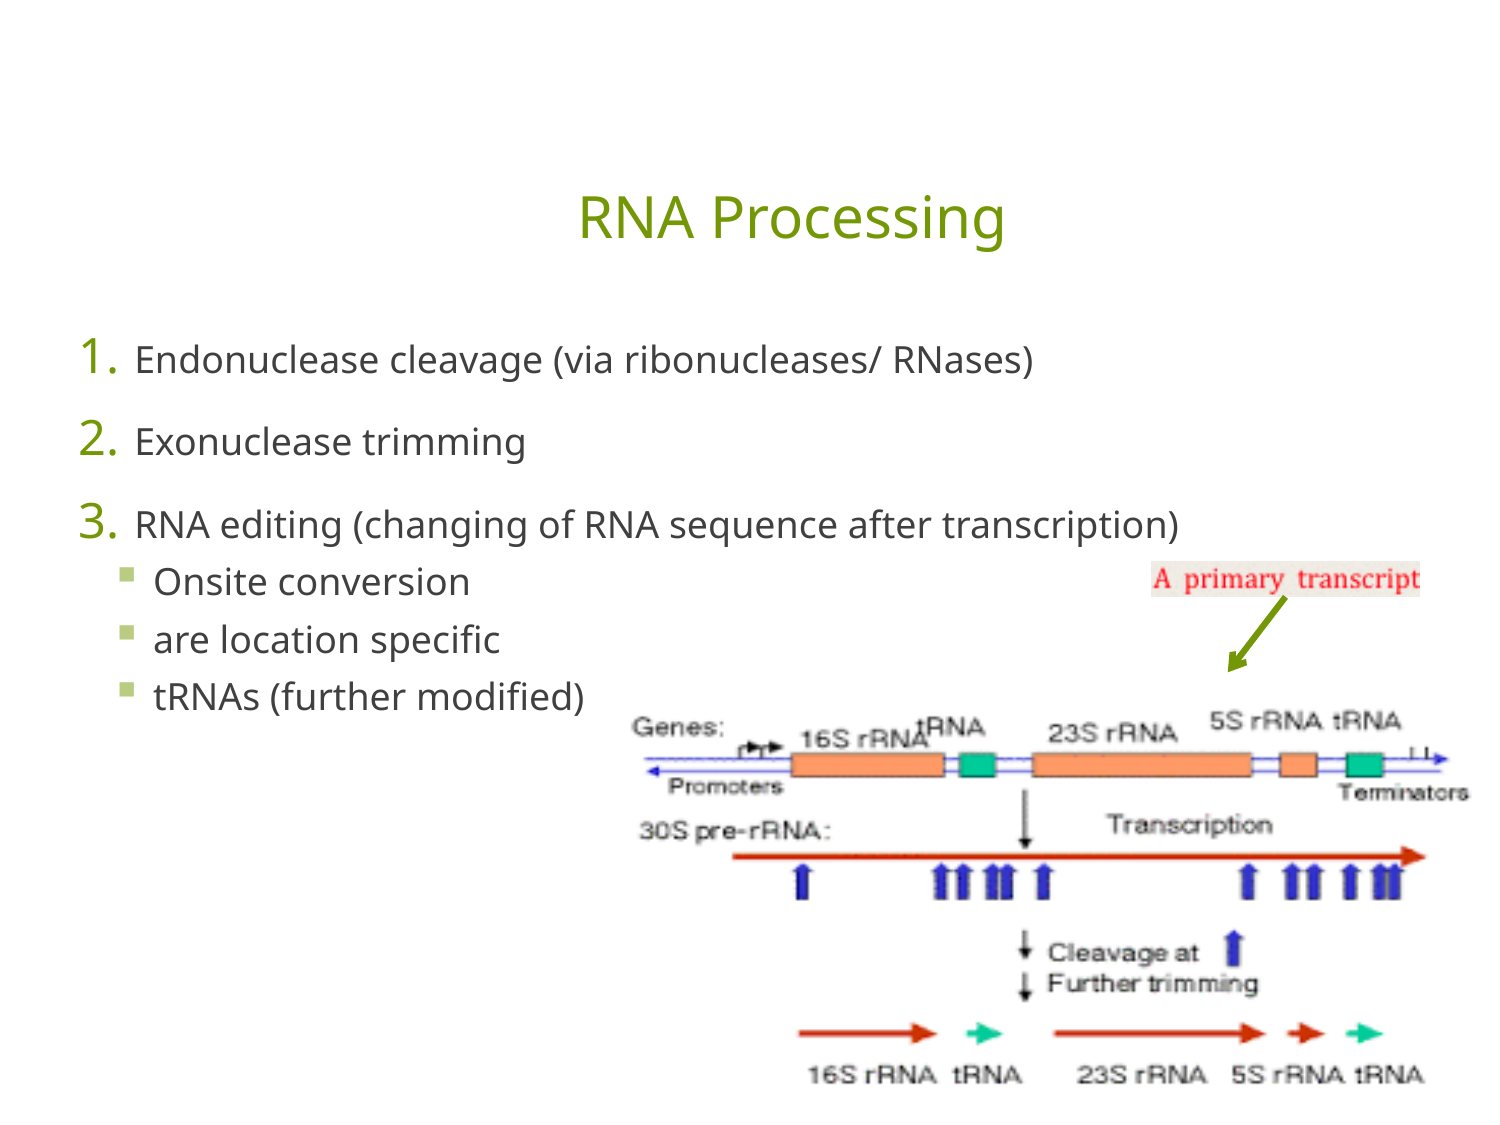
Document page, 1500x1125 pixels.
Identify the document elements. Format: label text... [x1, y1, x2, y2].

picture [1150, 560, 1421, 598]
picture [602, 697, 1478, 1125]
list Endonuclease cleavage (via ribonucleases/ RNases) Exonuclease trimming RNA editing (changing of RNA sequence after transcription) Onsite conversion are location specific tRNAs (further modified) [63, 328, 1478, 1002]
title RNA Processing [562, 112, 1375, 258]
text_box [1227, 596, 1286, 673]
